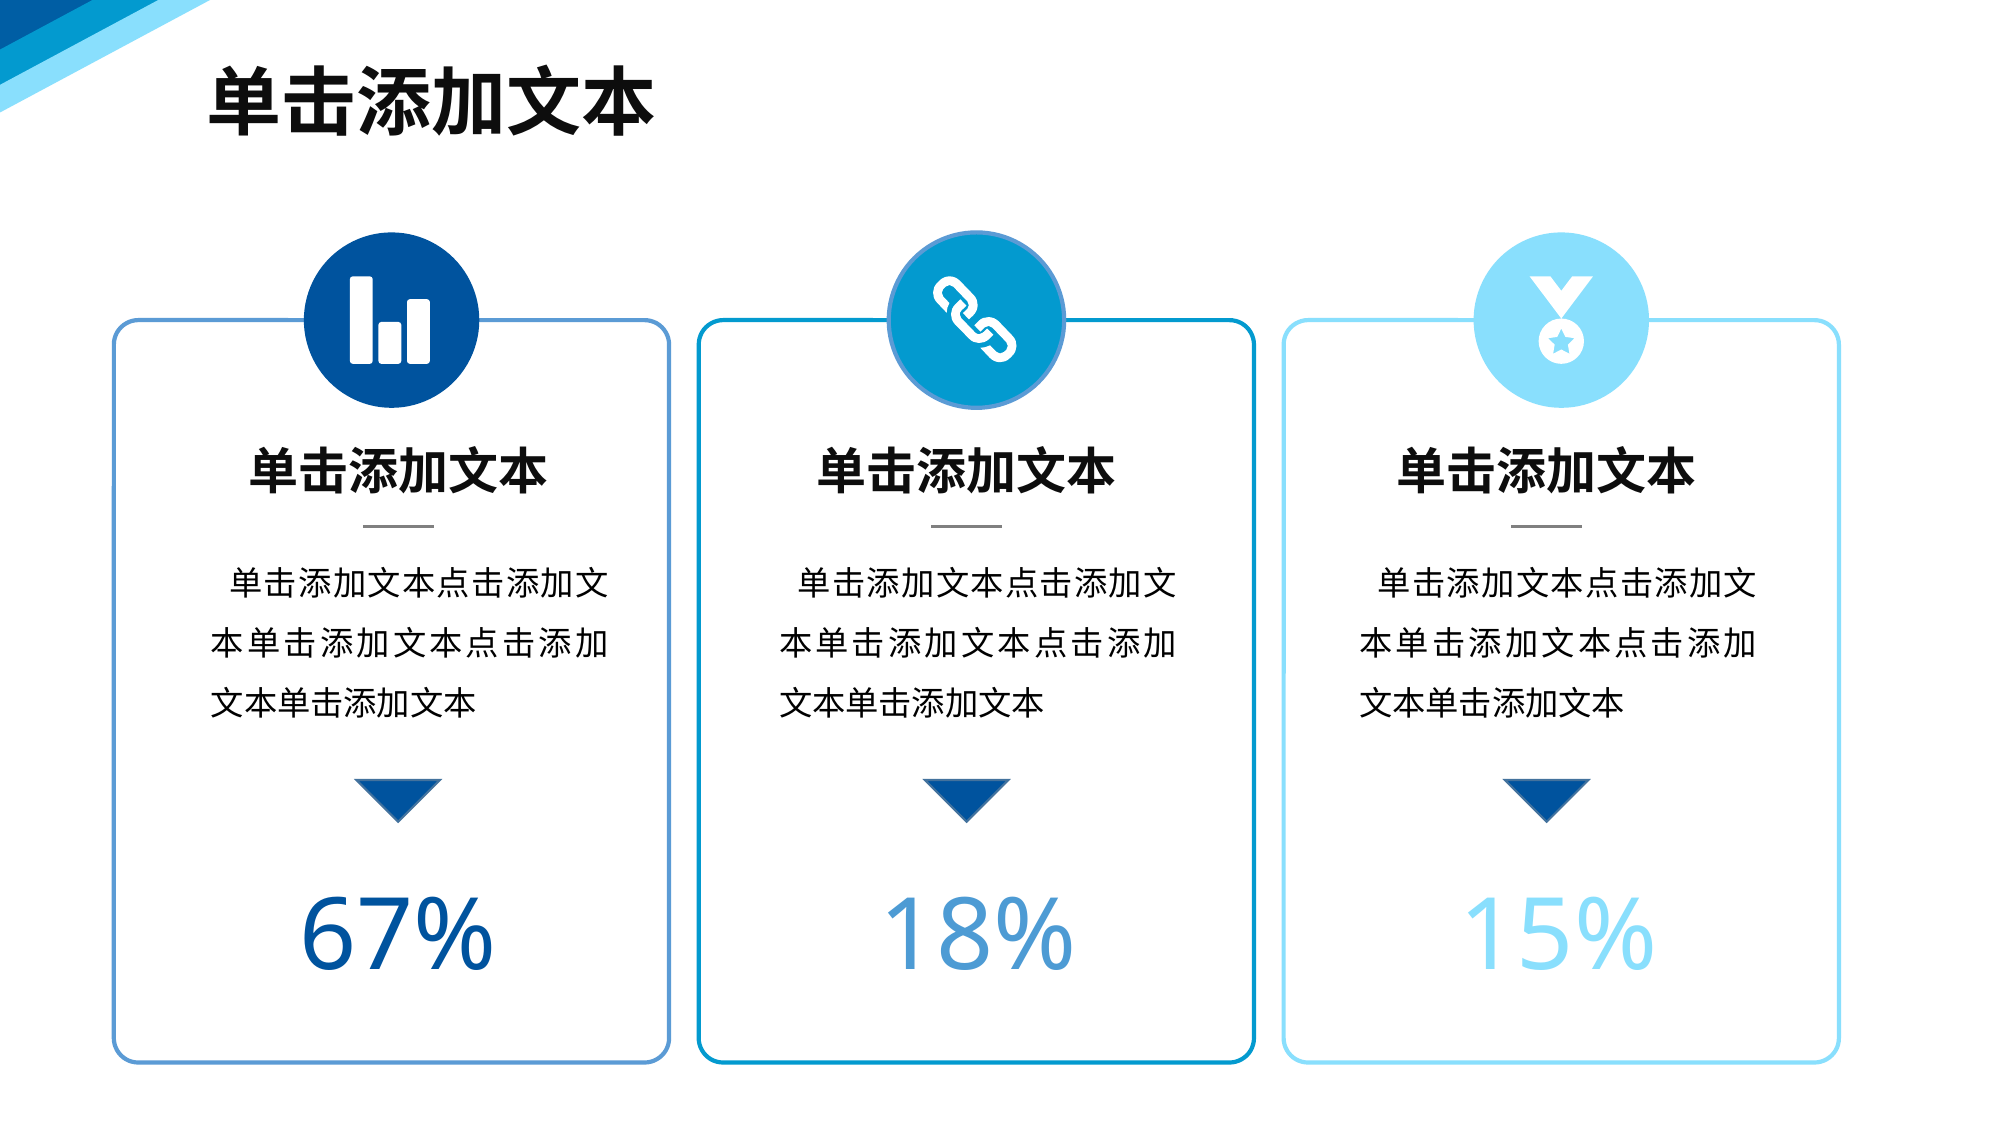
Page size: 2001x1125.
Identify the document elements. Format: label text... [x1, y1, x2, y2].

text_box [741, 432, 1204, 999]
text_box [172, 432, 624, 810]
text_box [113, 232, 670, 1063]
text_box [1321, 432, 1784, 999]
text_box 单击添加文本 [191, 47, 672, 152]
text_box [931, 274, 1019, 364]
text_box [698, 232, 1254, 1063]
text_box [1283, 232, 1839, 1063]
